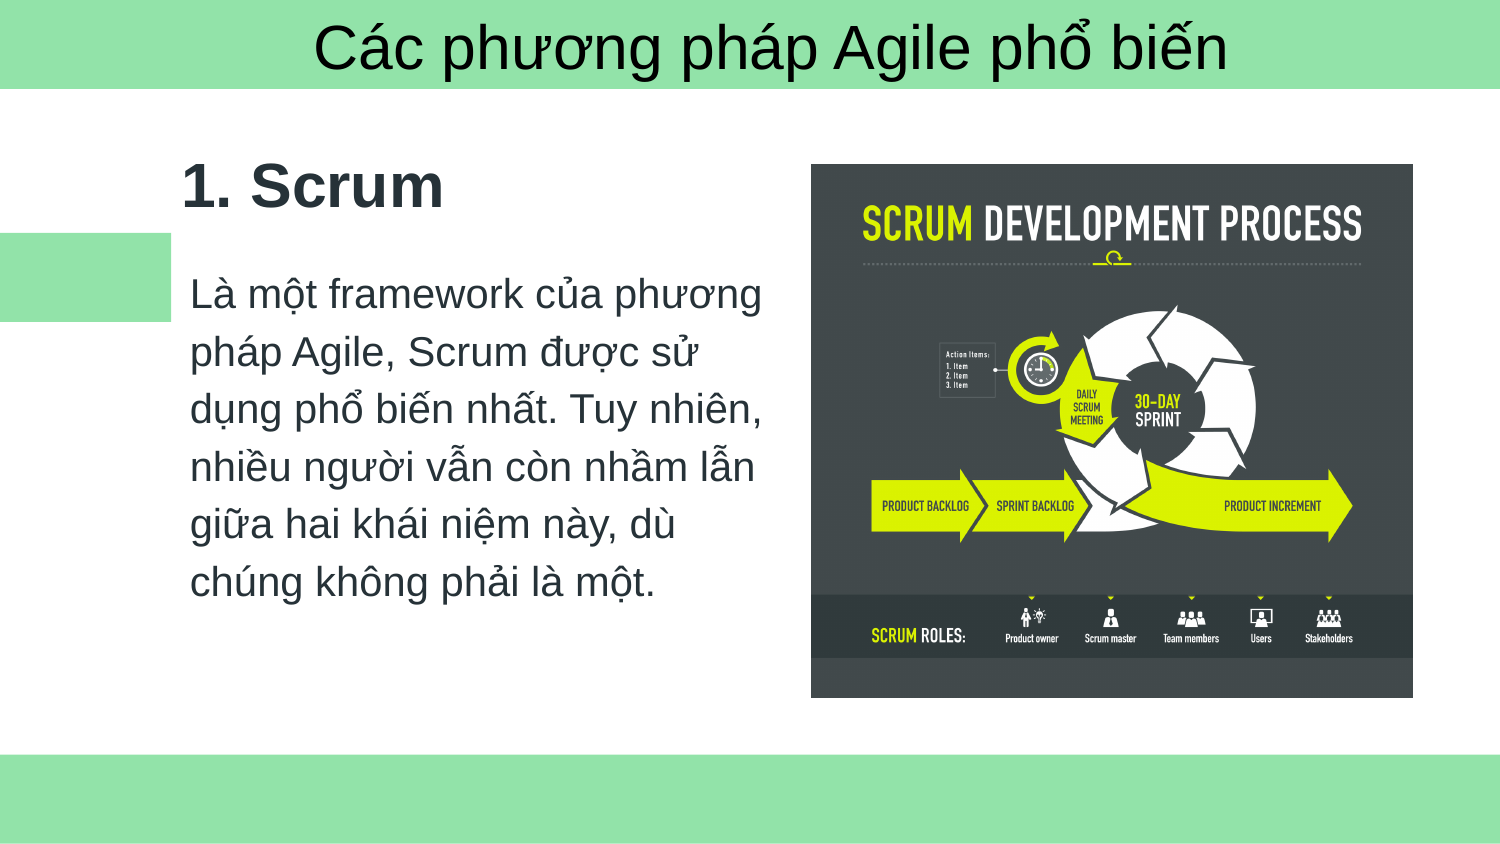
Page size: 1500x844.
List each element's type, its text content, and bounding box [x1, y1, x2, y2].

text_box Các phương pháp Agile phổ biến [298, 0, 1246, 90]
picture [811, 163, 1413, 699]
list Là một framework của phương pháp Agile, Scrum được sử dụng phổ biến nhất. Tuy nhiên, nhiều người vẫn còn nhầm lẫn giữa hai khái niệm này, dù chúng không phải là một. [151, 244, 786, 670]
title 1. Scrum [166, 136, 711, 230]
